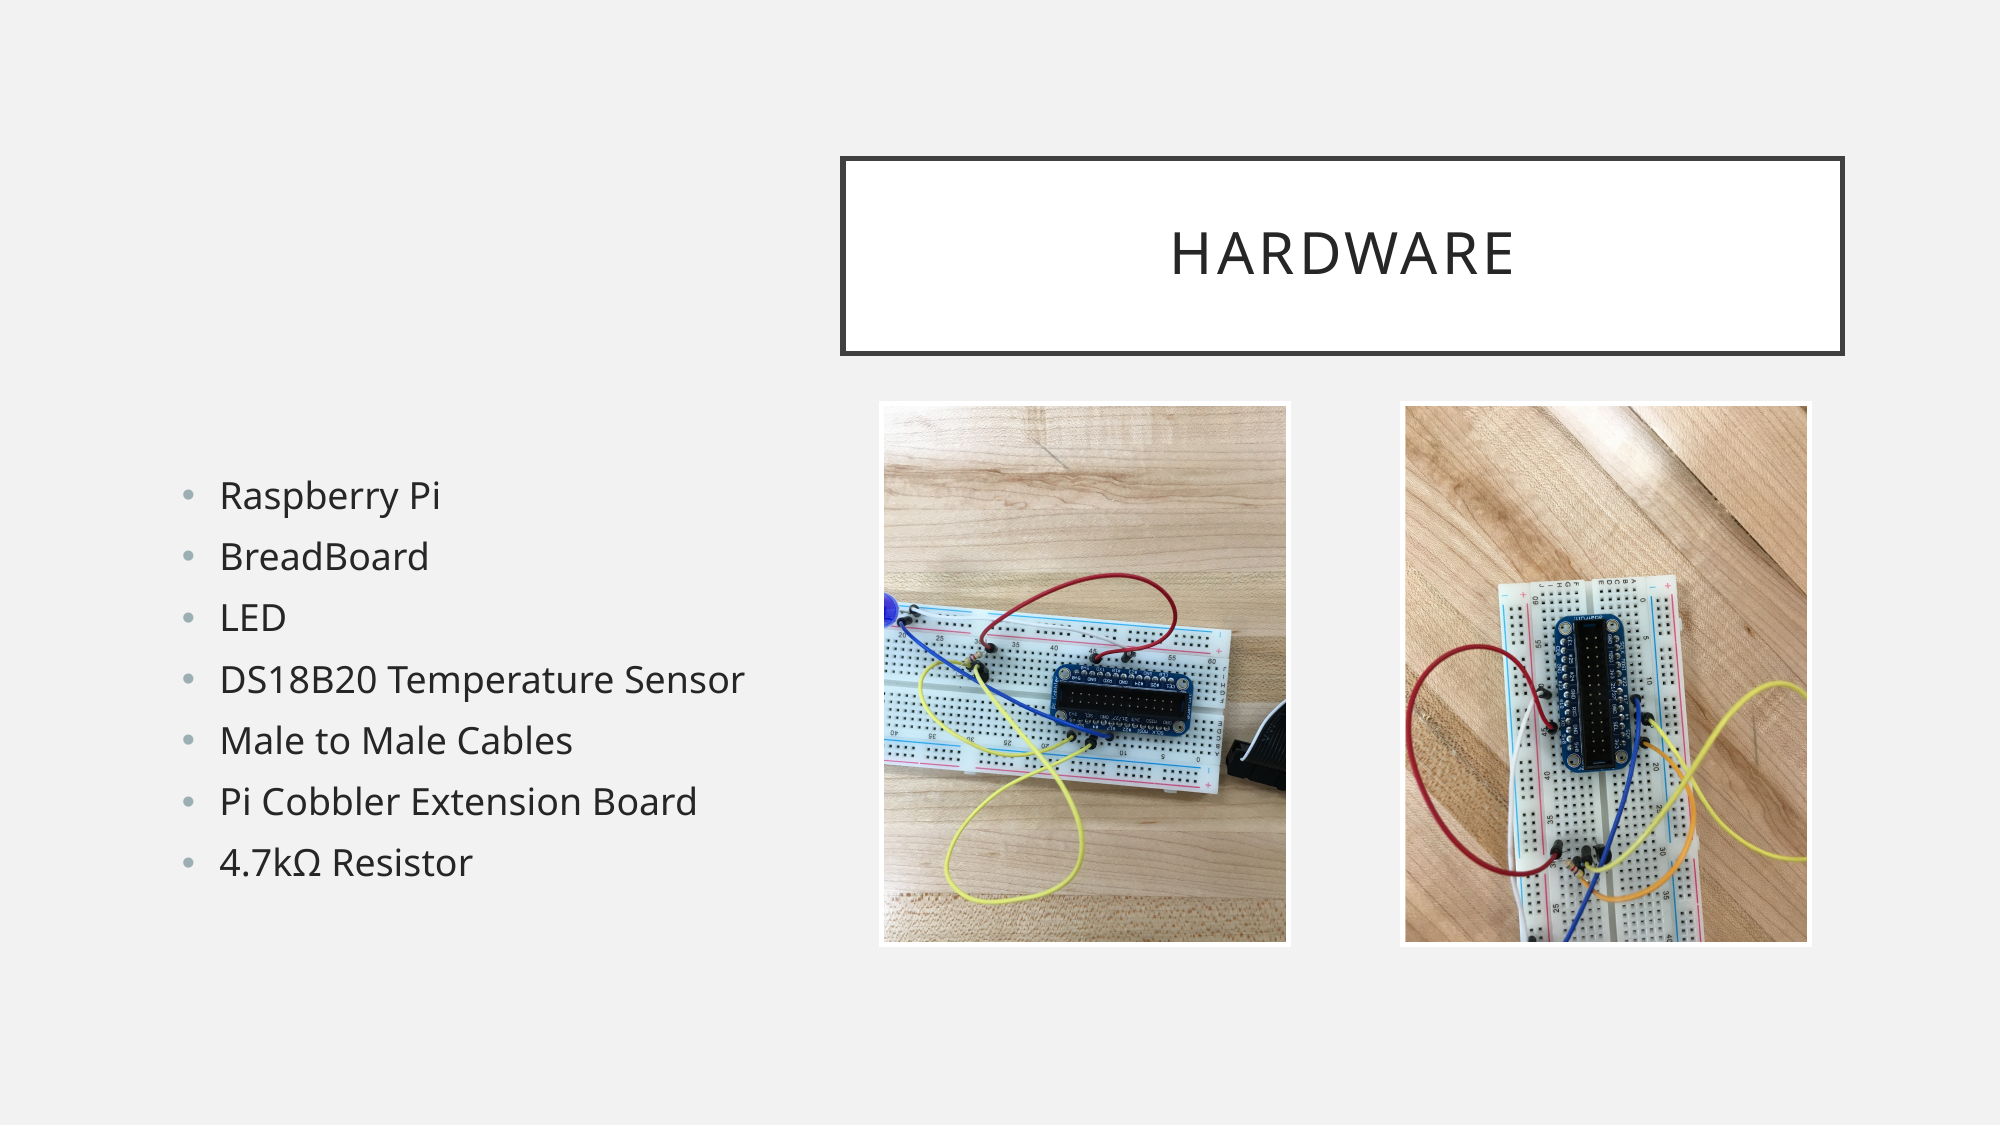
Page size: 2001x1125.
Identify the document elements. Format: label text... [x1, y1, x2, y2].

text_box Raspberry Pi BreadBoard LED DS18B20 Temperature Sensor Male to Male Cables Pi Cobbler Extension Board 4.7kΩ Resistor [157, 158, 766, 942]
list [884, 405, 1286, 942]
title Hardware [840, 156, 1845, 356]
picture [1337, 406, 1874, 941]
